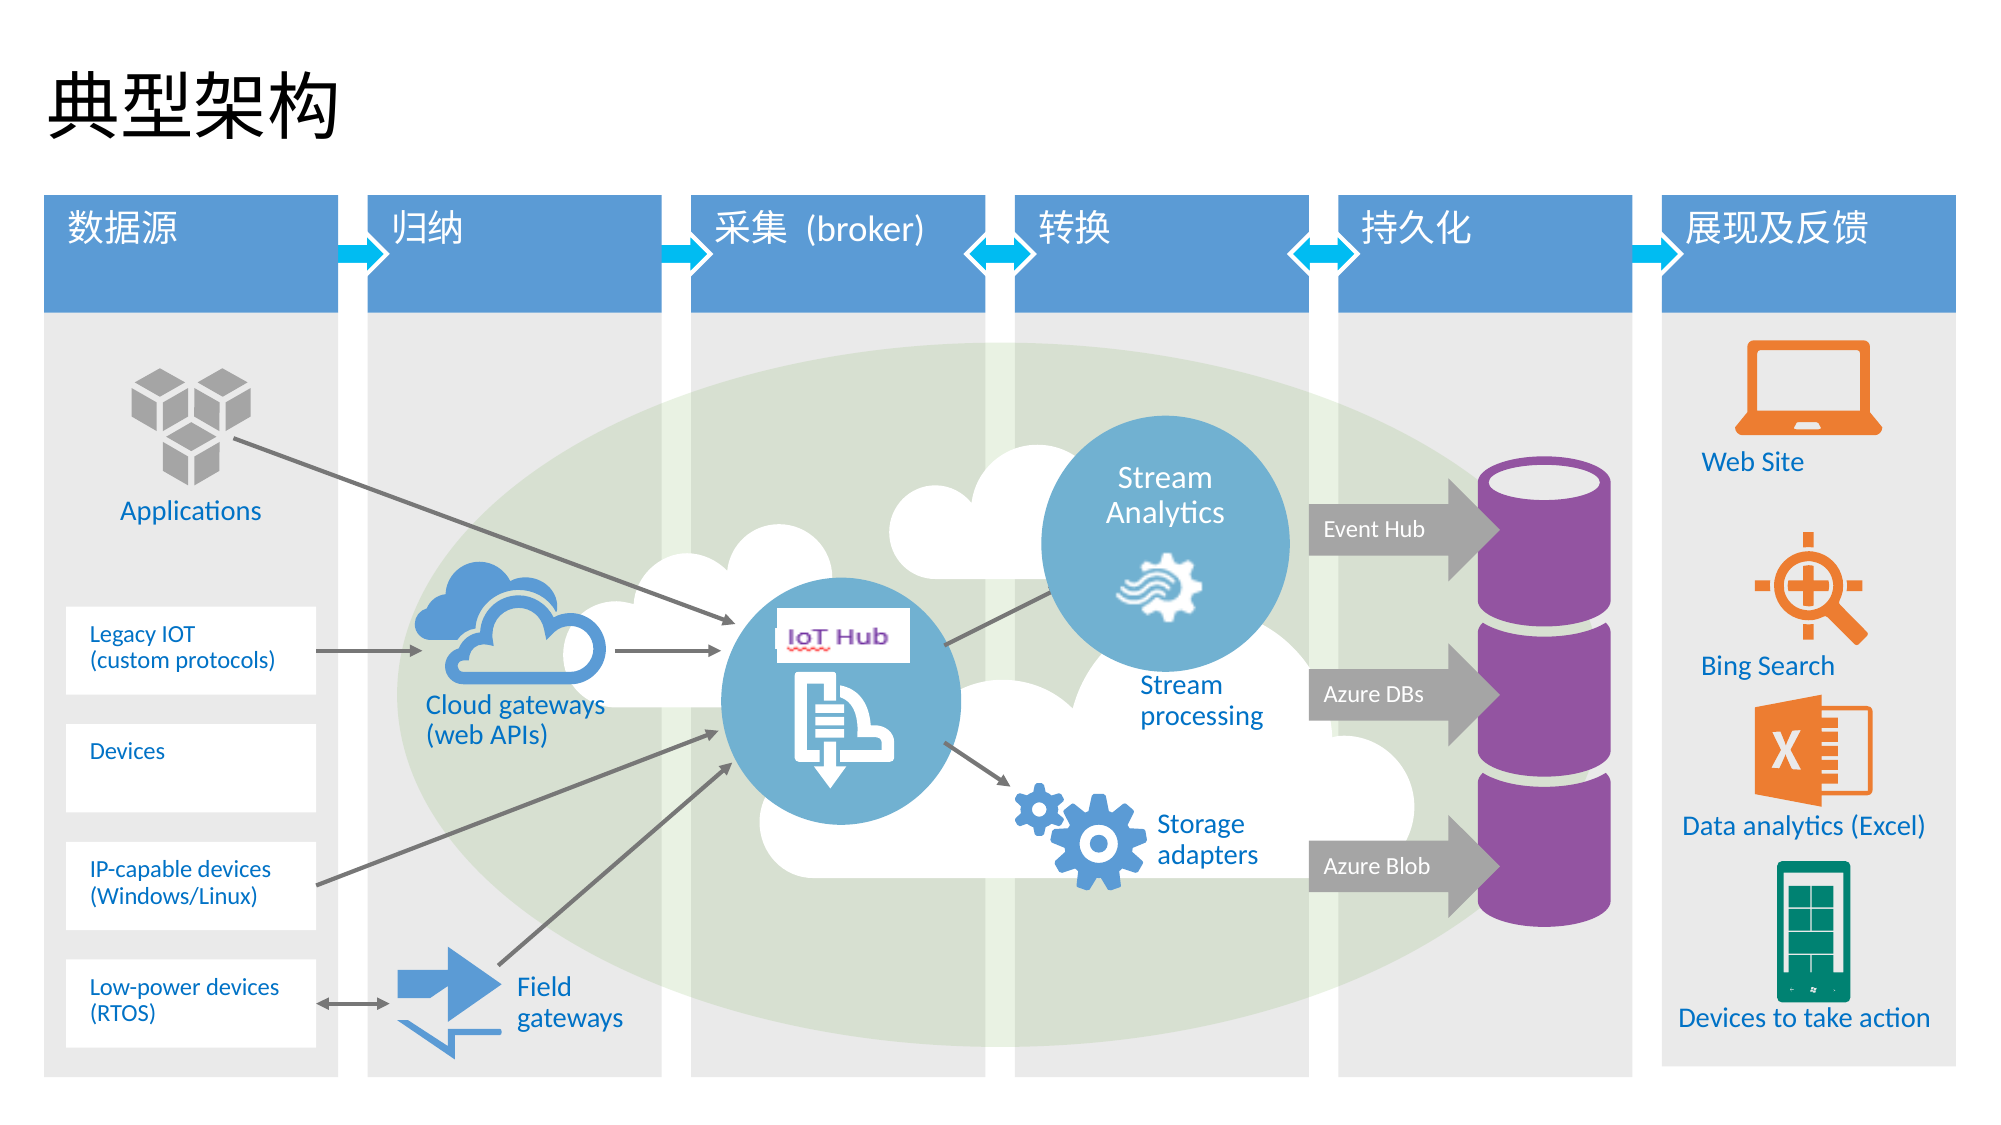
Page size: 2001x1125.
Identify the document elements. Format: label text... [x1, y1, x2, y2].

picture [1106, 527, 1210, 647]
picture [777, 608, 910, 663]
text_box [44, 195, 1957, 1078]
title 典型架构 [31, 35, 1944, 184]
